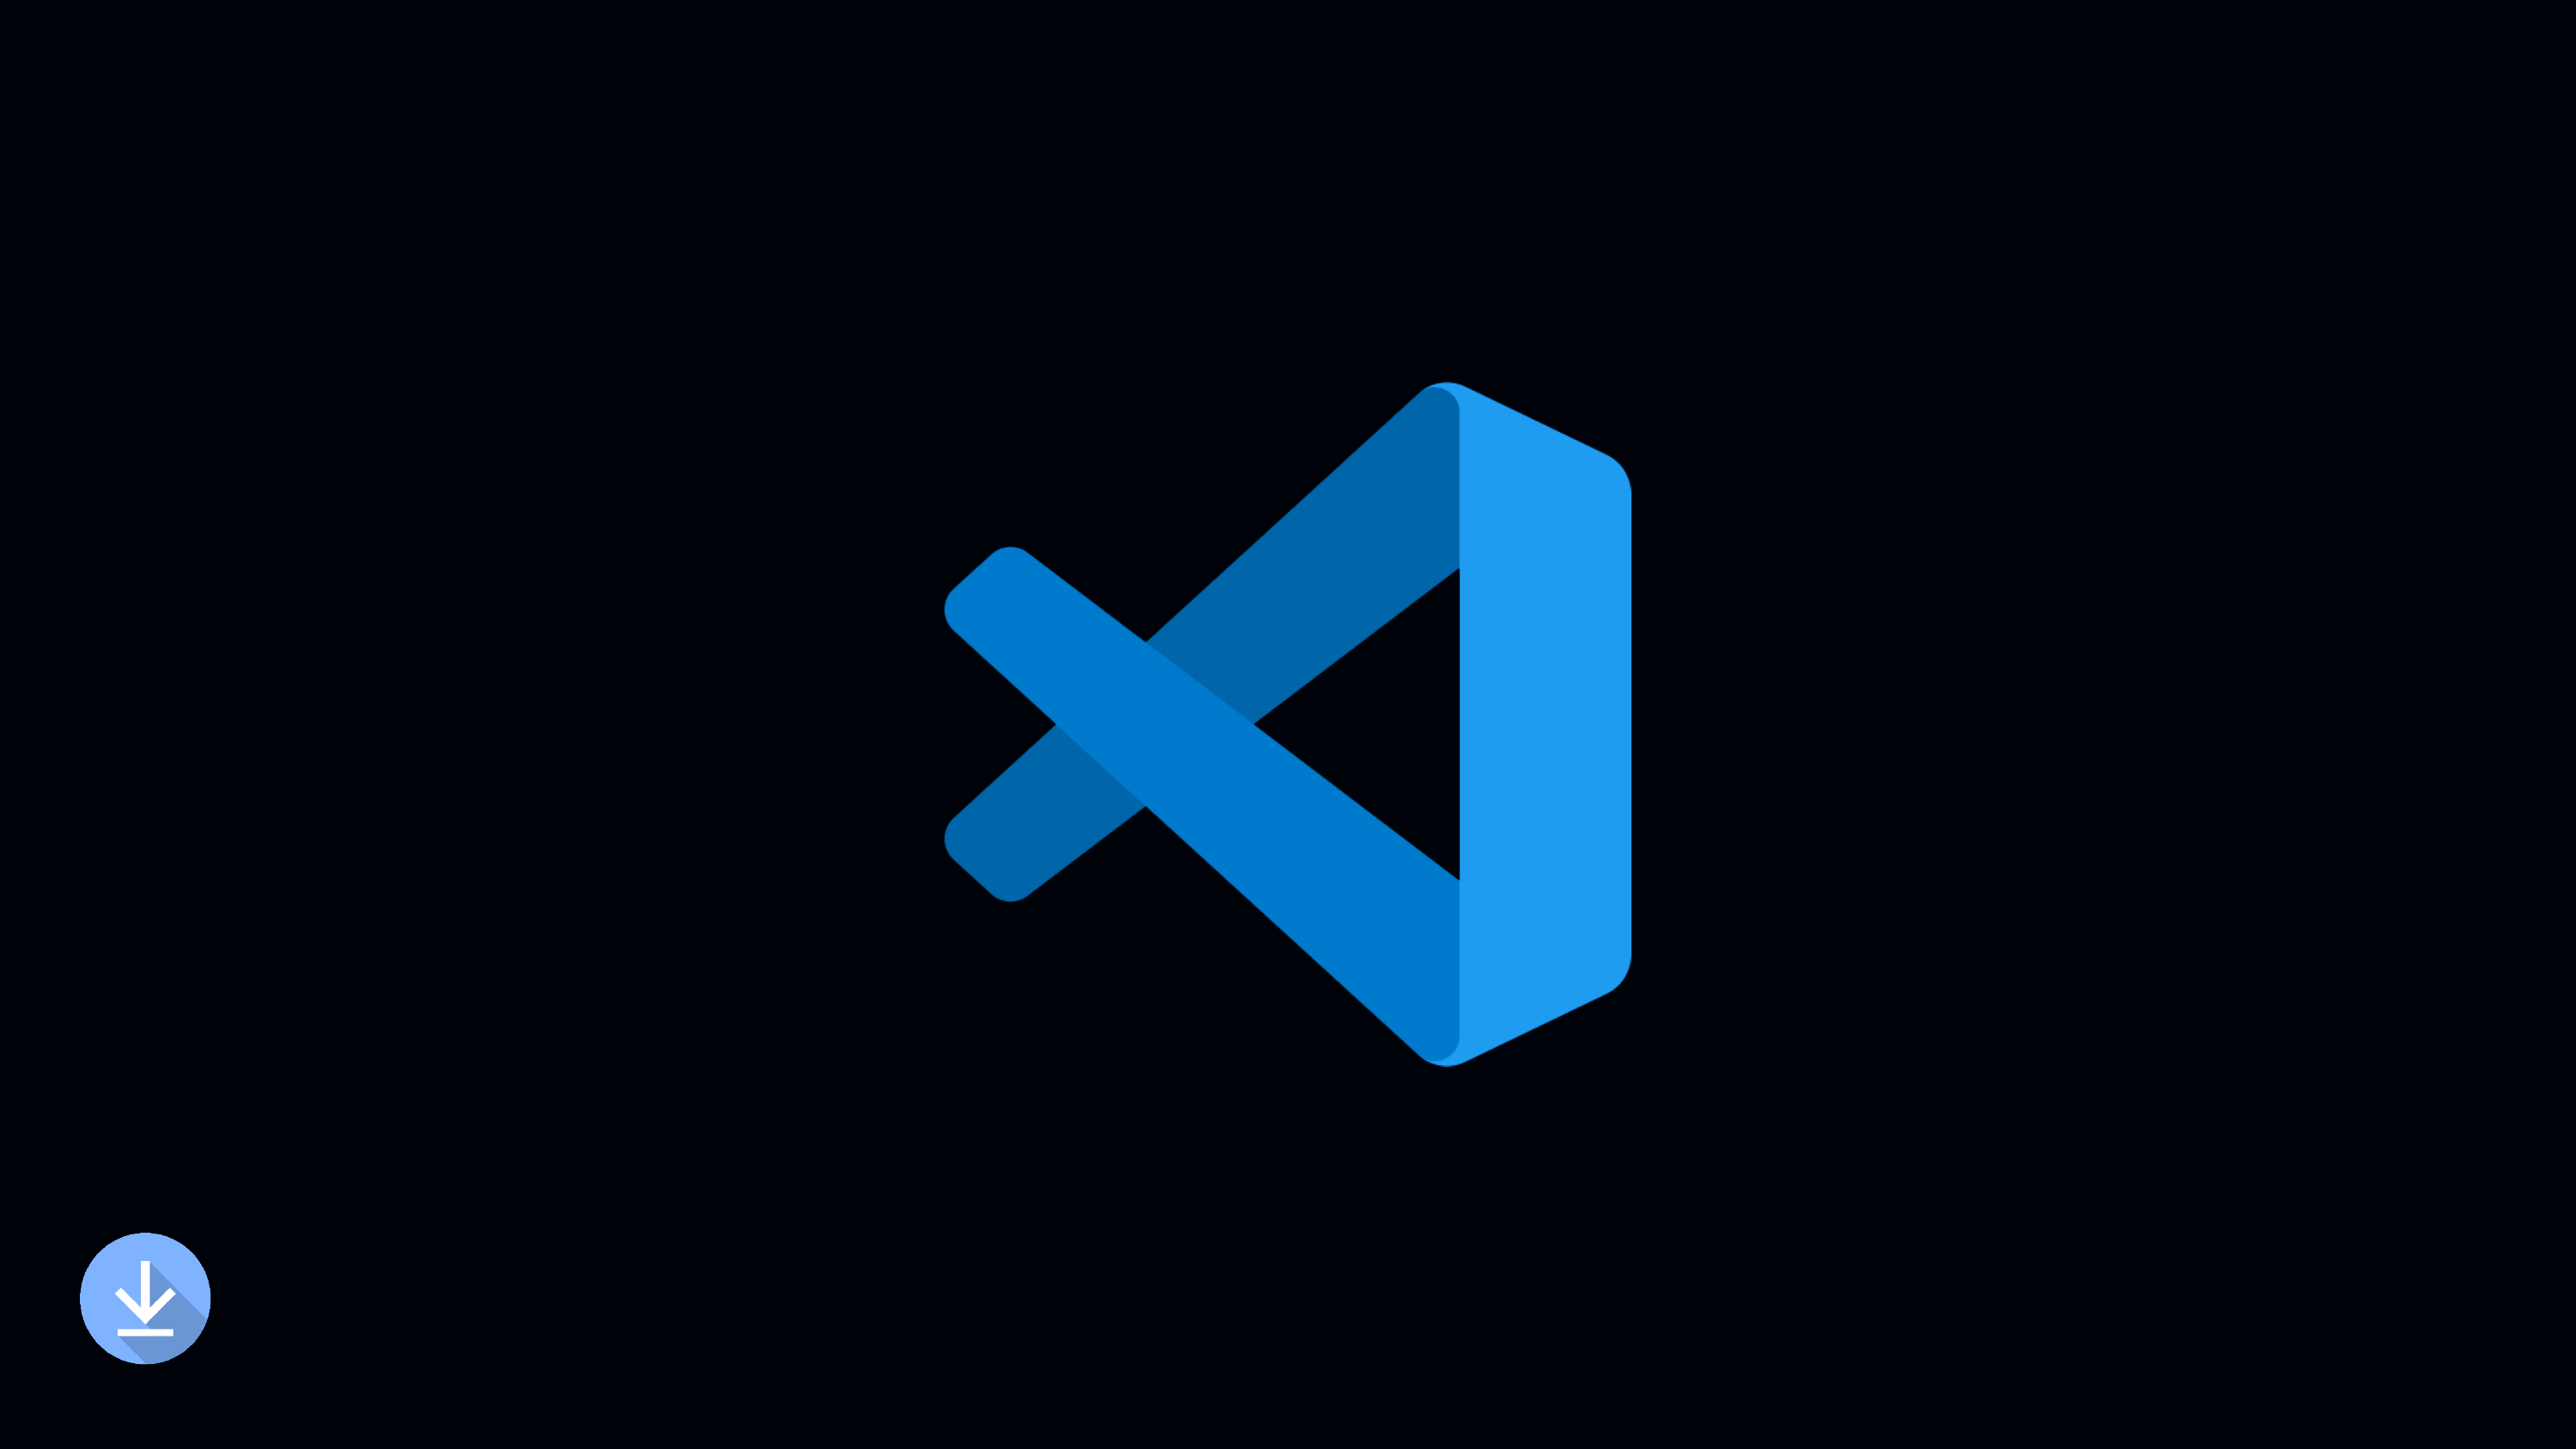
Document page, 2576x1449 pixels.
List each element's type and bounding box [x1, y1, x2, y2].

picture [944, 382, 1632, 1067]
picture [64, 1217, 226, 1379]
